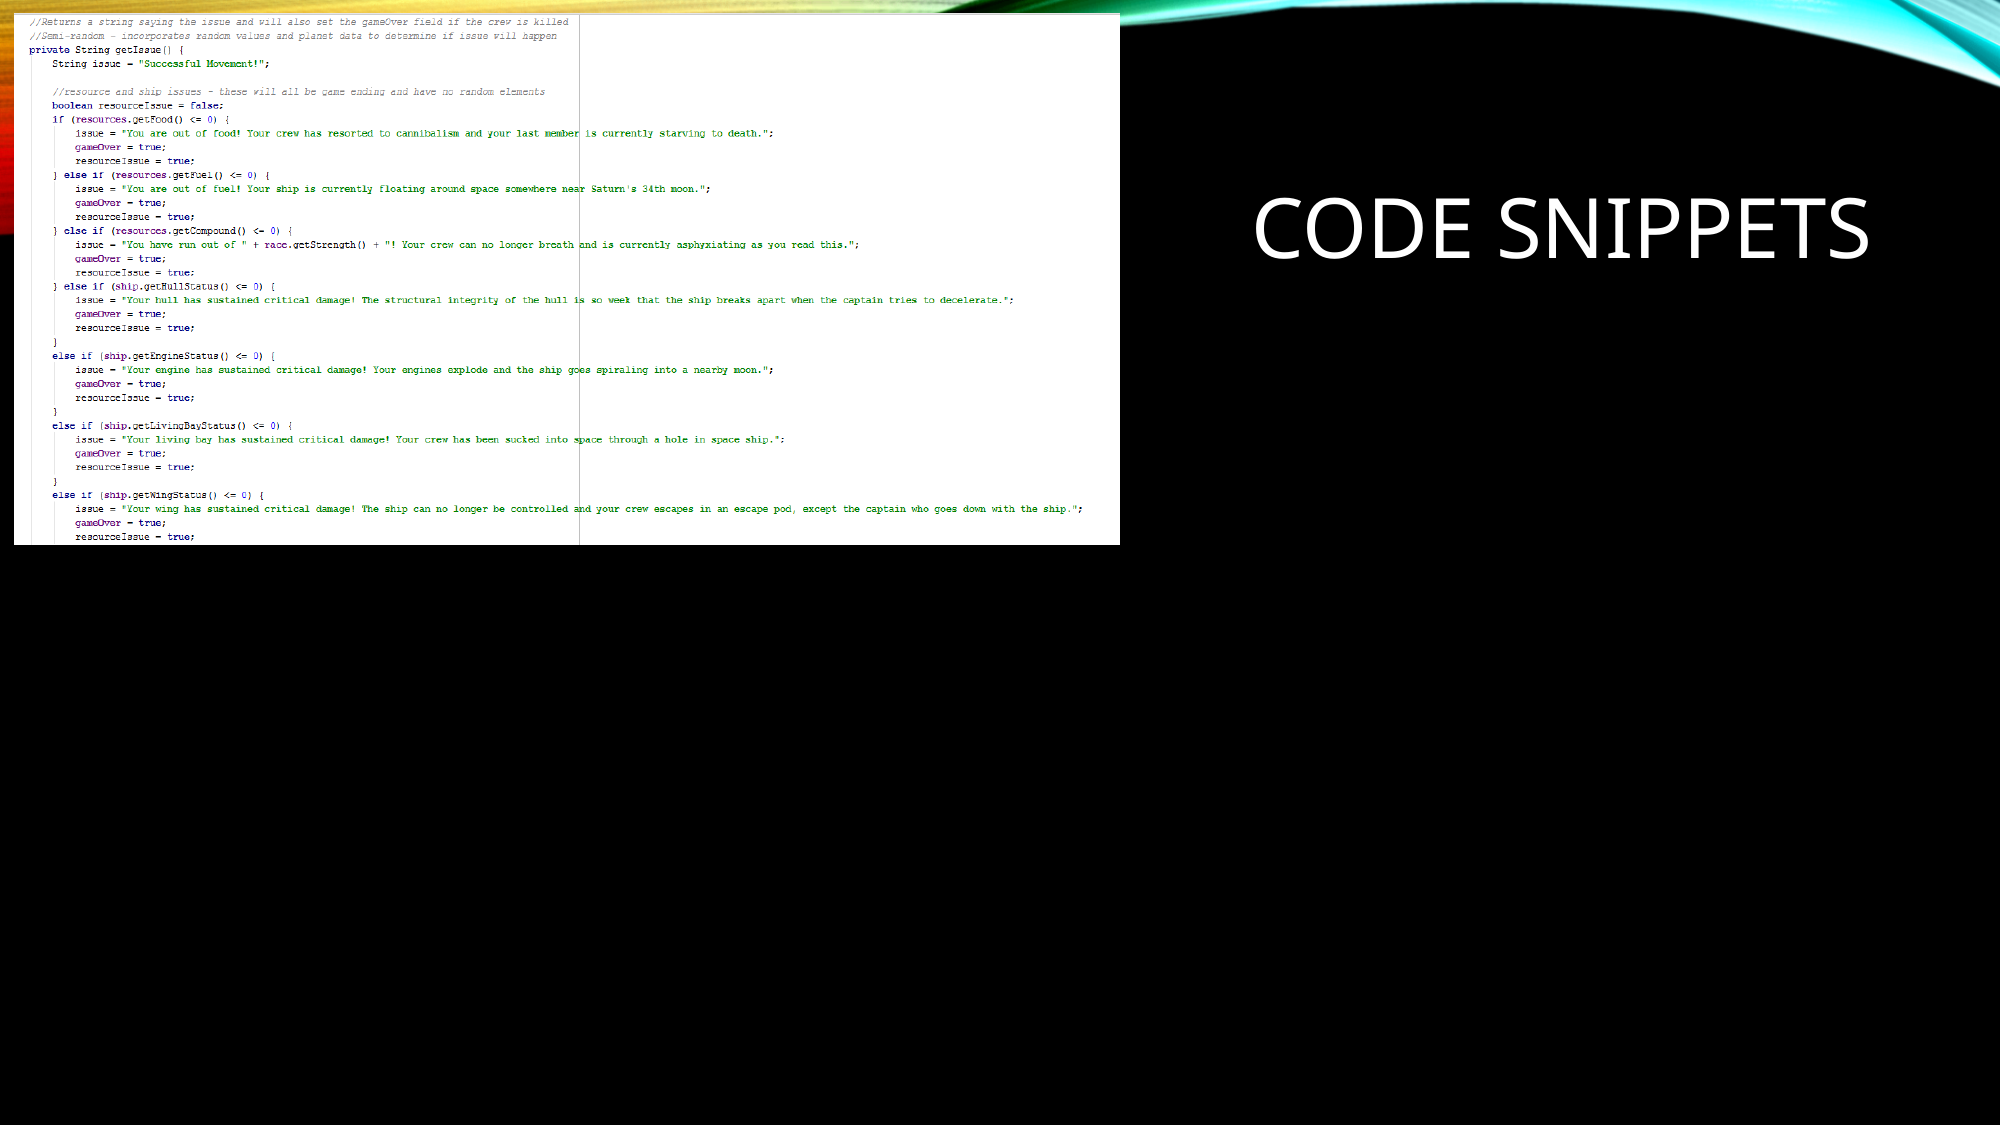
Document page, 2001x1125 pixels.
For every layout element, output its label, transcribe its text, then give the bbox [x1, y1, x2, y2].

picture [0, 0, 2000, 545]
title Code snippets [1121, 125, 1888, 338]
